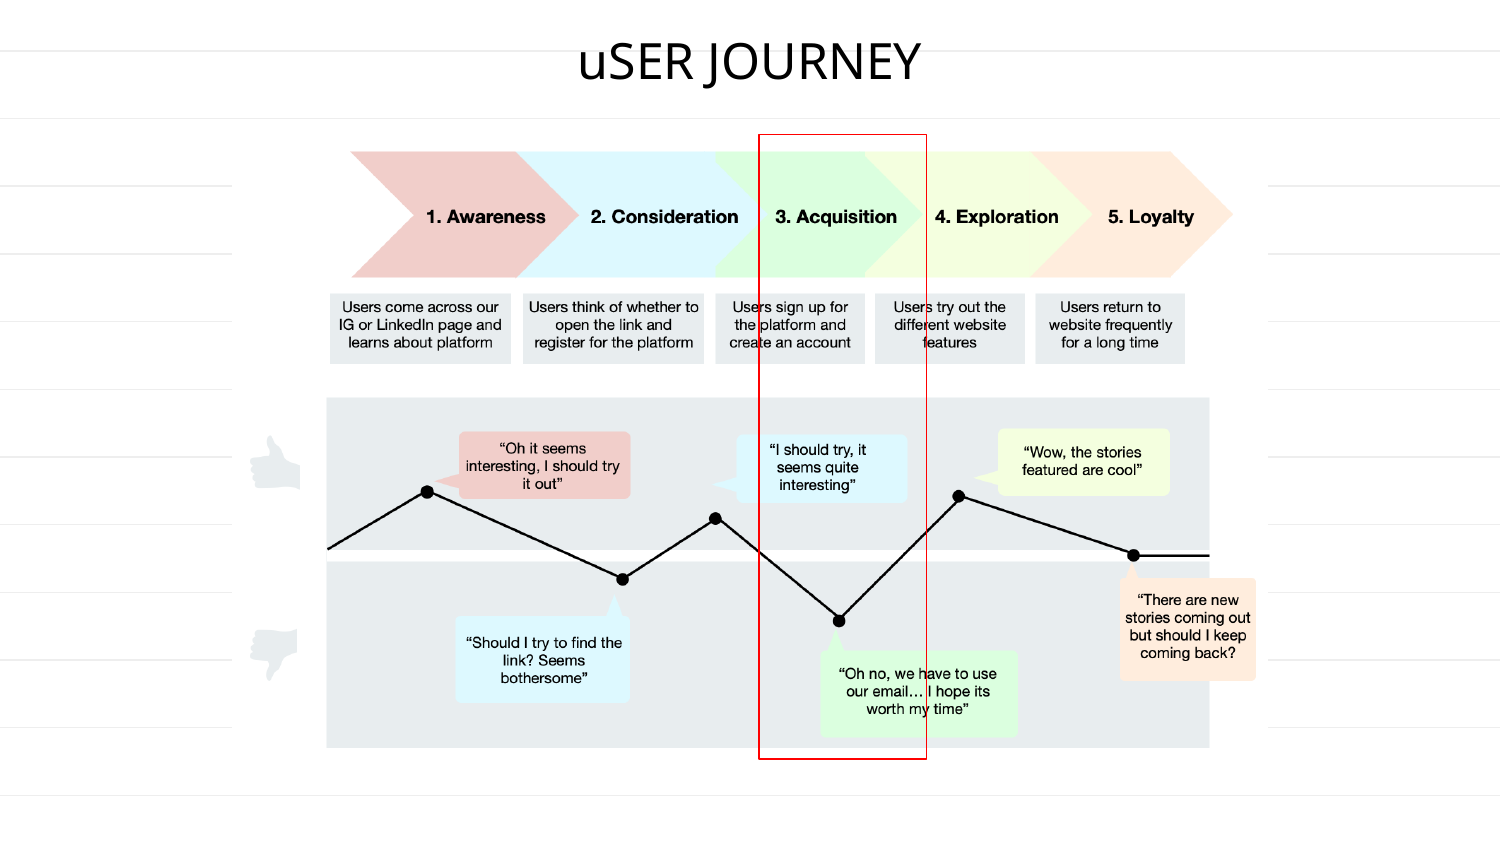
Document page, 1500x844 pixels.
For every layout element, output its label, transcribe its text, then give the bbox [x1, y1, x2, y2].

picture [232, 134, 1268, 794]
title uSER JOURNEY [266, 14, 1234, 133]
